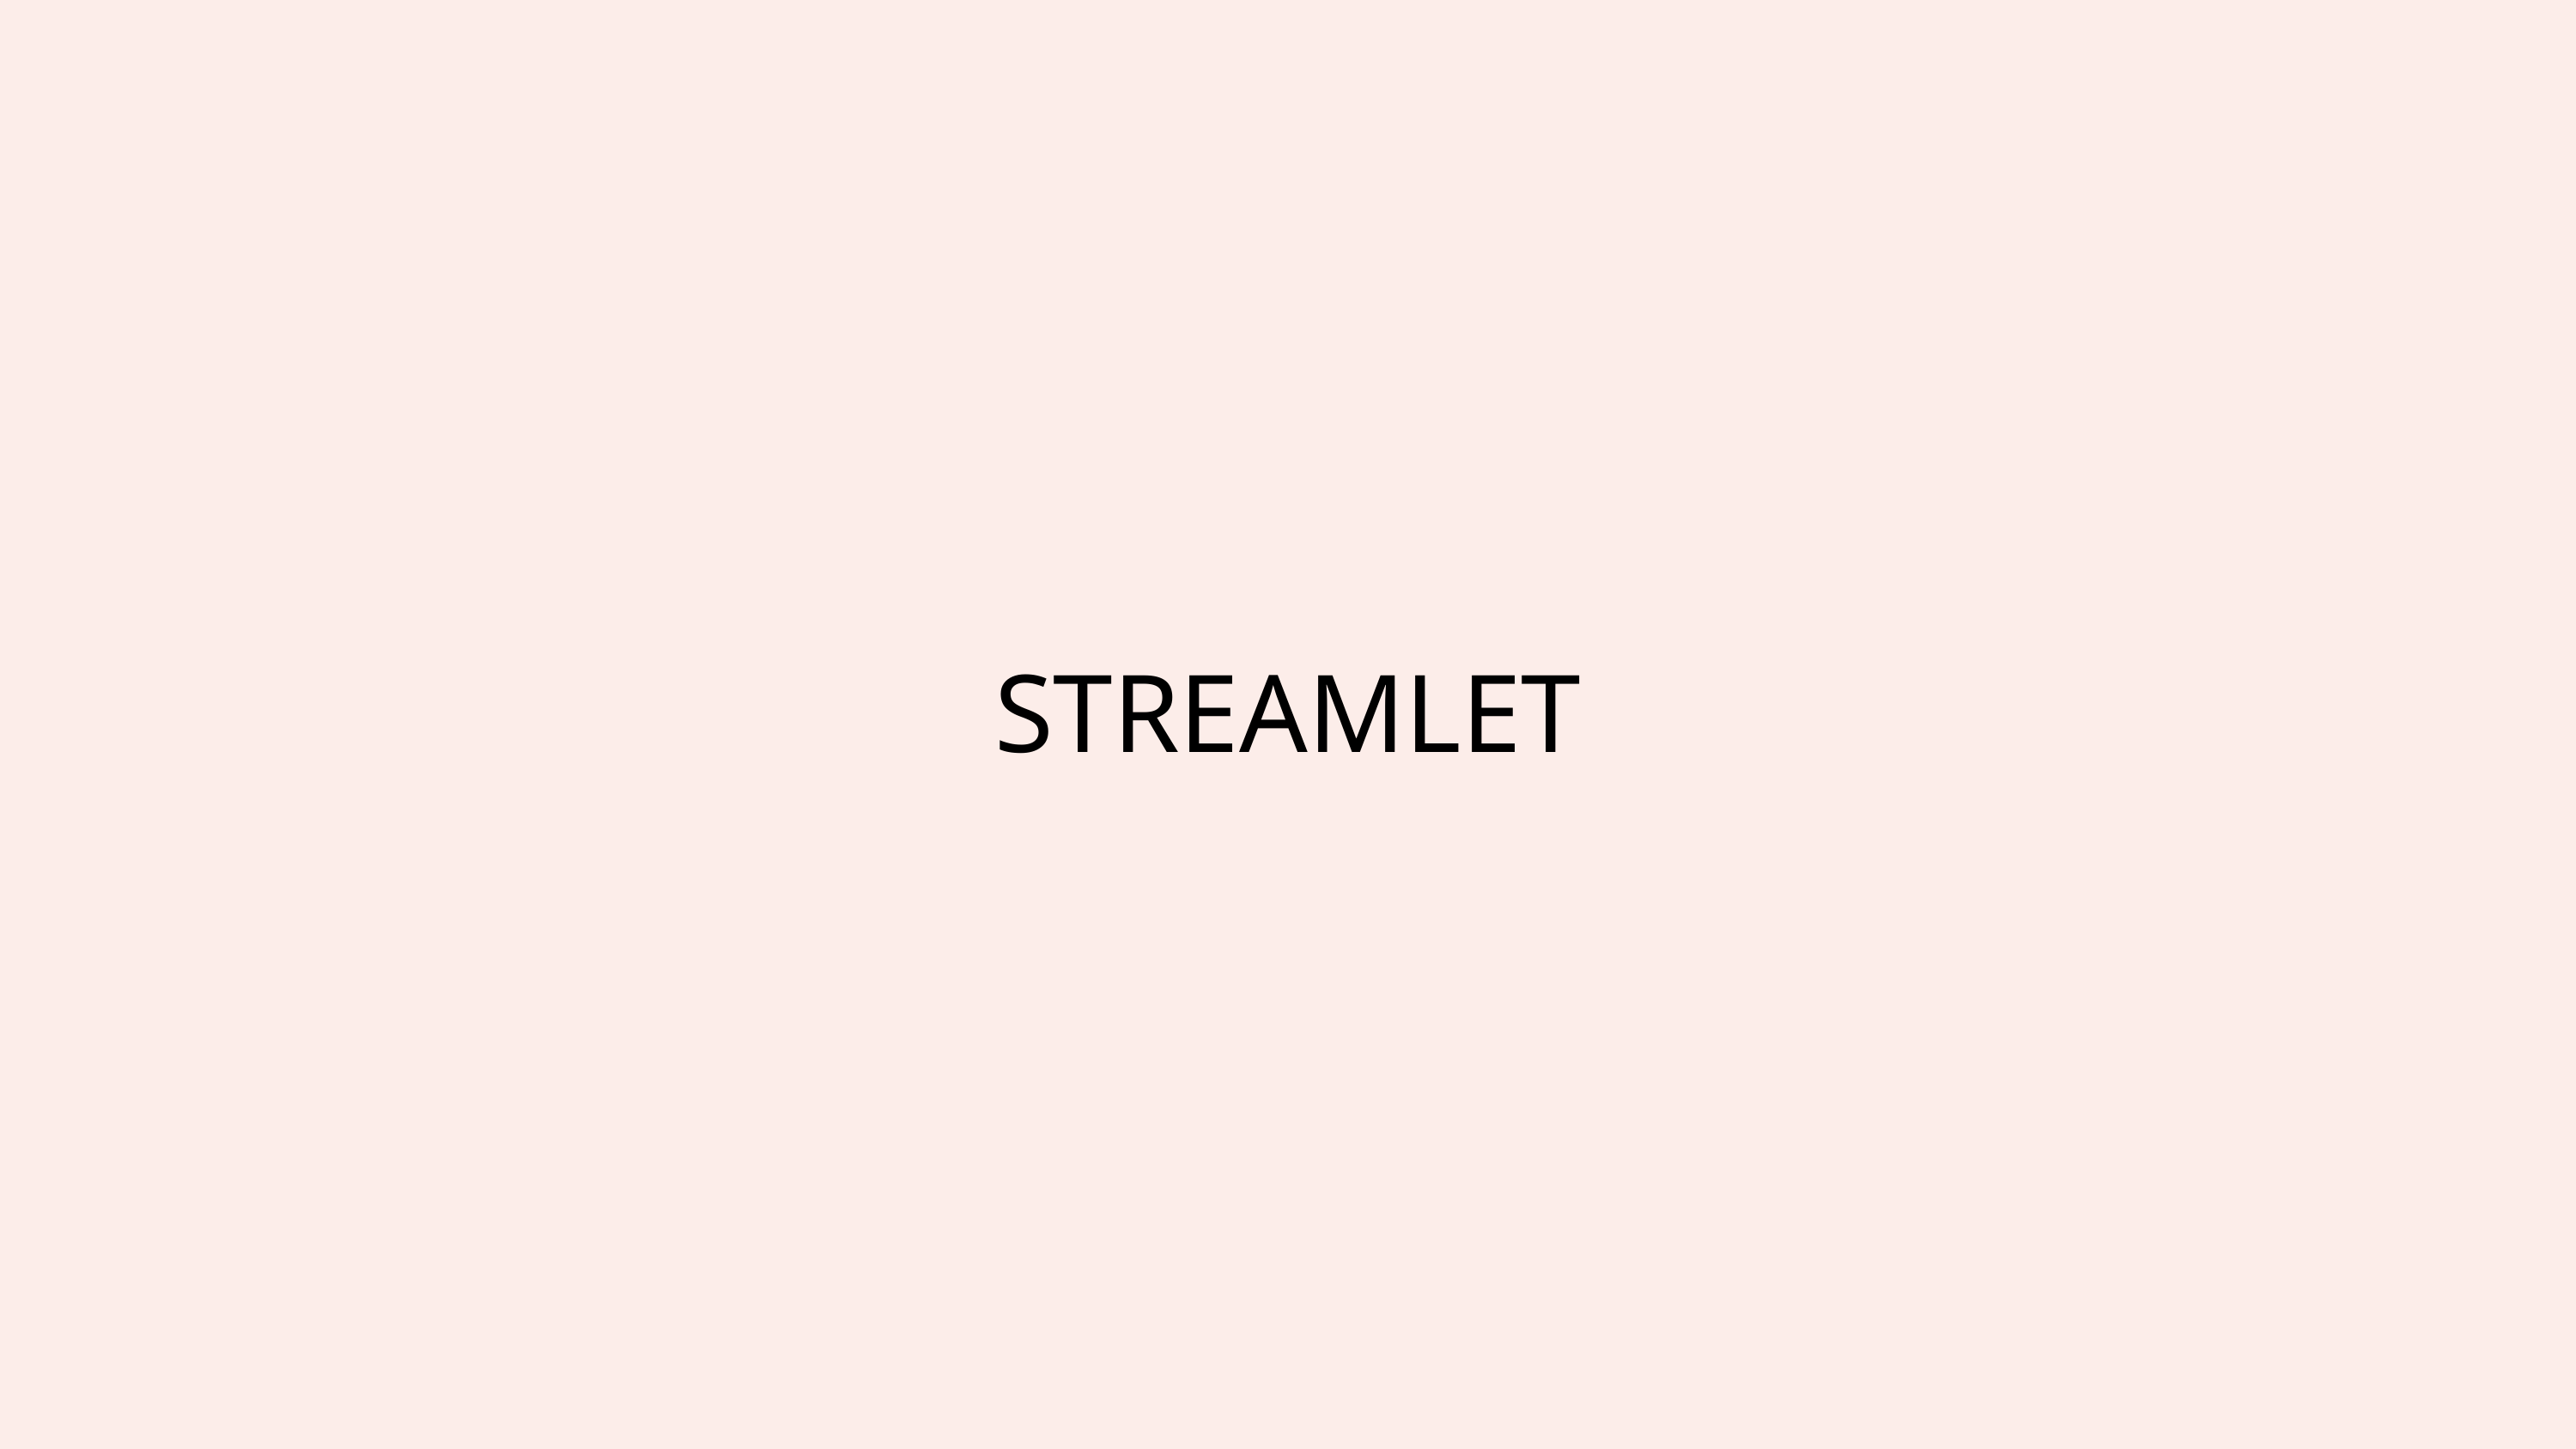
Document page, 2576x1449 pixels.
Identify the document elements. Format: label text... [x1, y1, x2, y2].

text_box STREAMLET [960, 640, 1616, 774]
